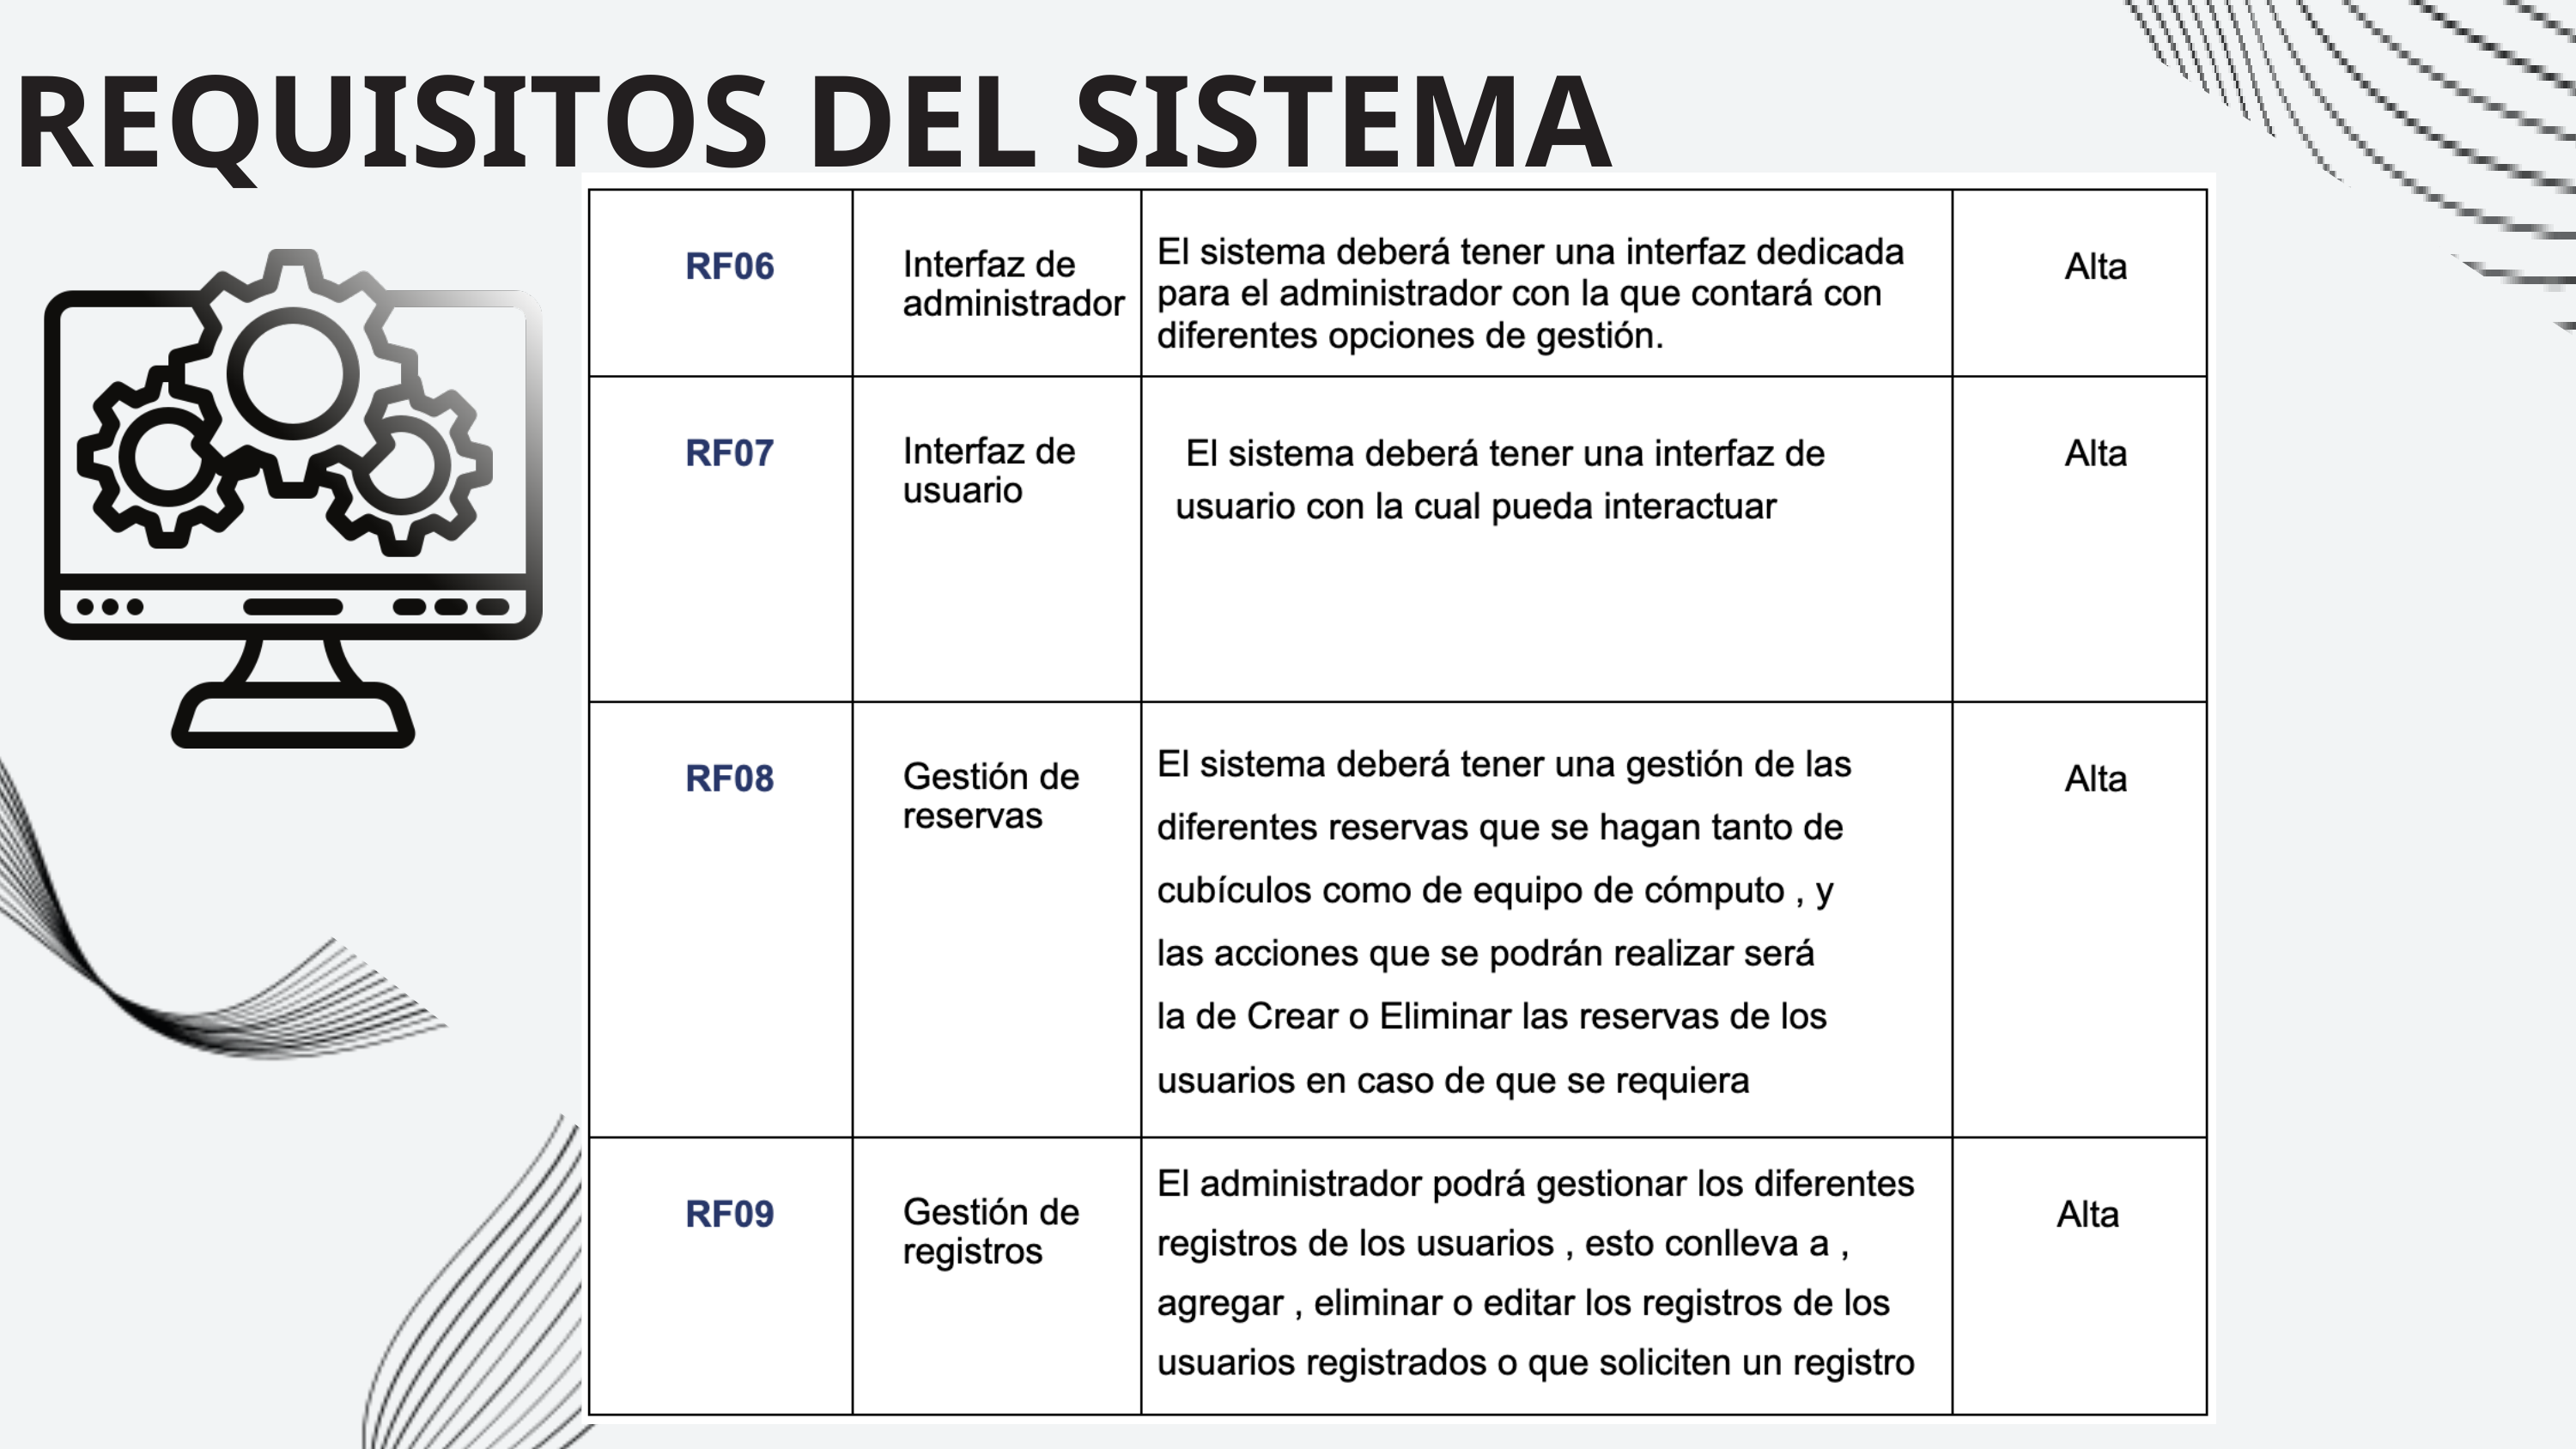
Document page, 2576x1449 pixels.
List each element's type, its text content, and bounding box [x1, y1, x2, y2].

text_box [44, 249, 543, 749]
text_box [0, 680, 602, 1449]
text_box [581, 173, 2216, 1424]
text_box REQUISITOS DEL SISTEMA [0, 0, 1624, 192]
text_box [2068, 0, 2576, 338]
